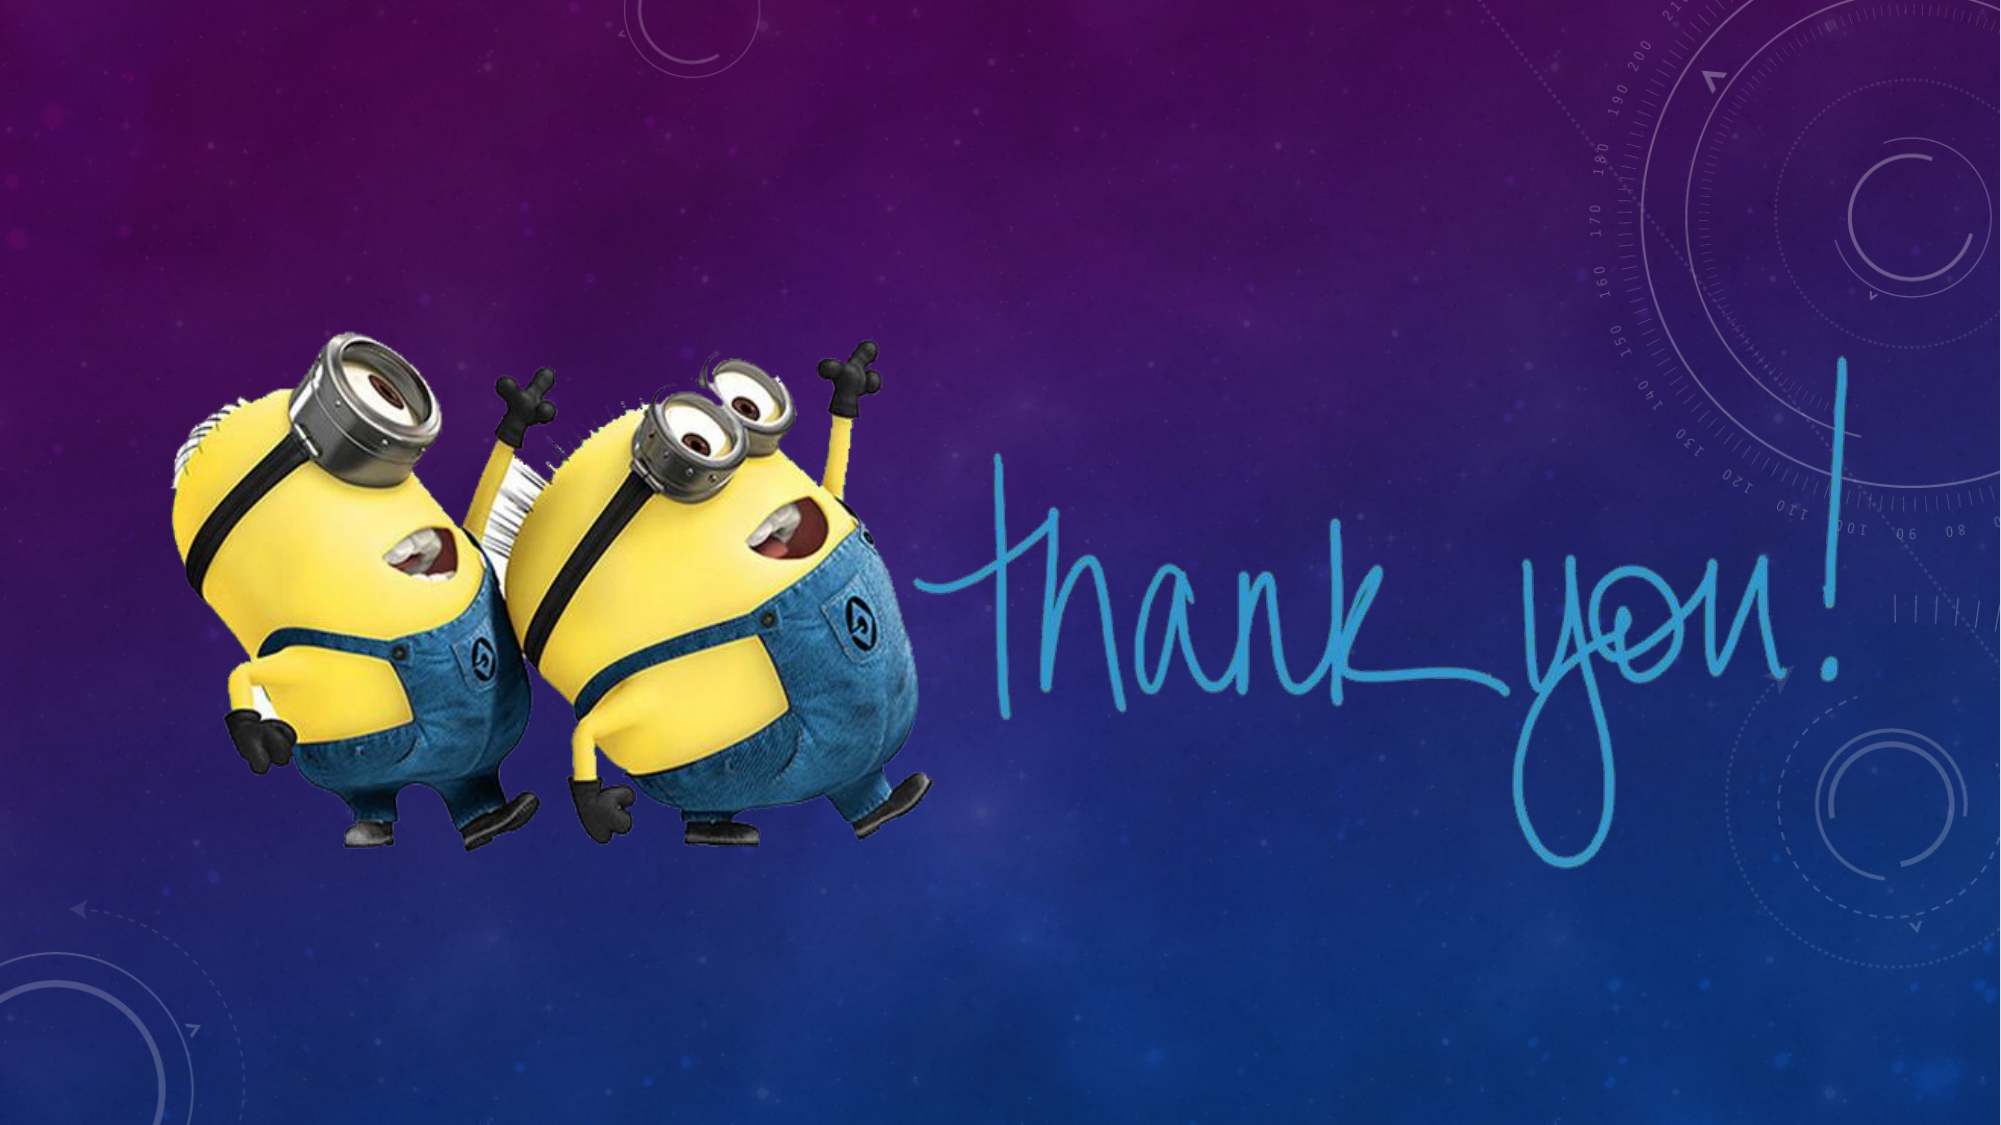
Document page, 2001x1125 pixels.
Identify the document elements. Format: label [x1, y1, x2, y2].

picture [0, 0, 2001, 1125]
text_box [137, 99, 1930, 1083]
